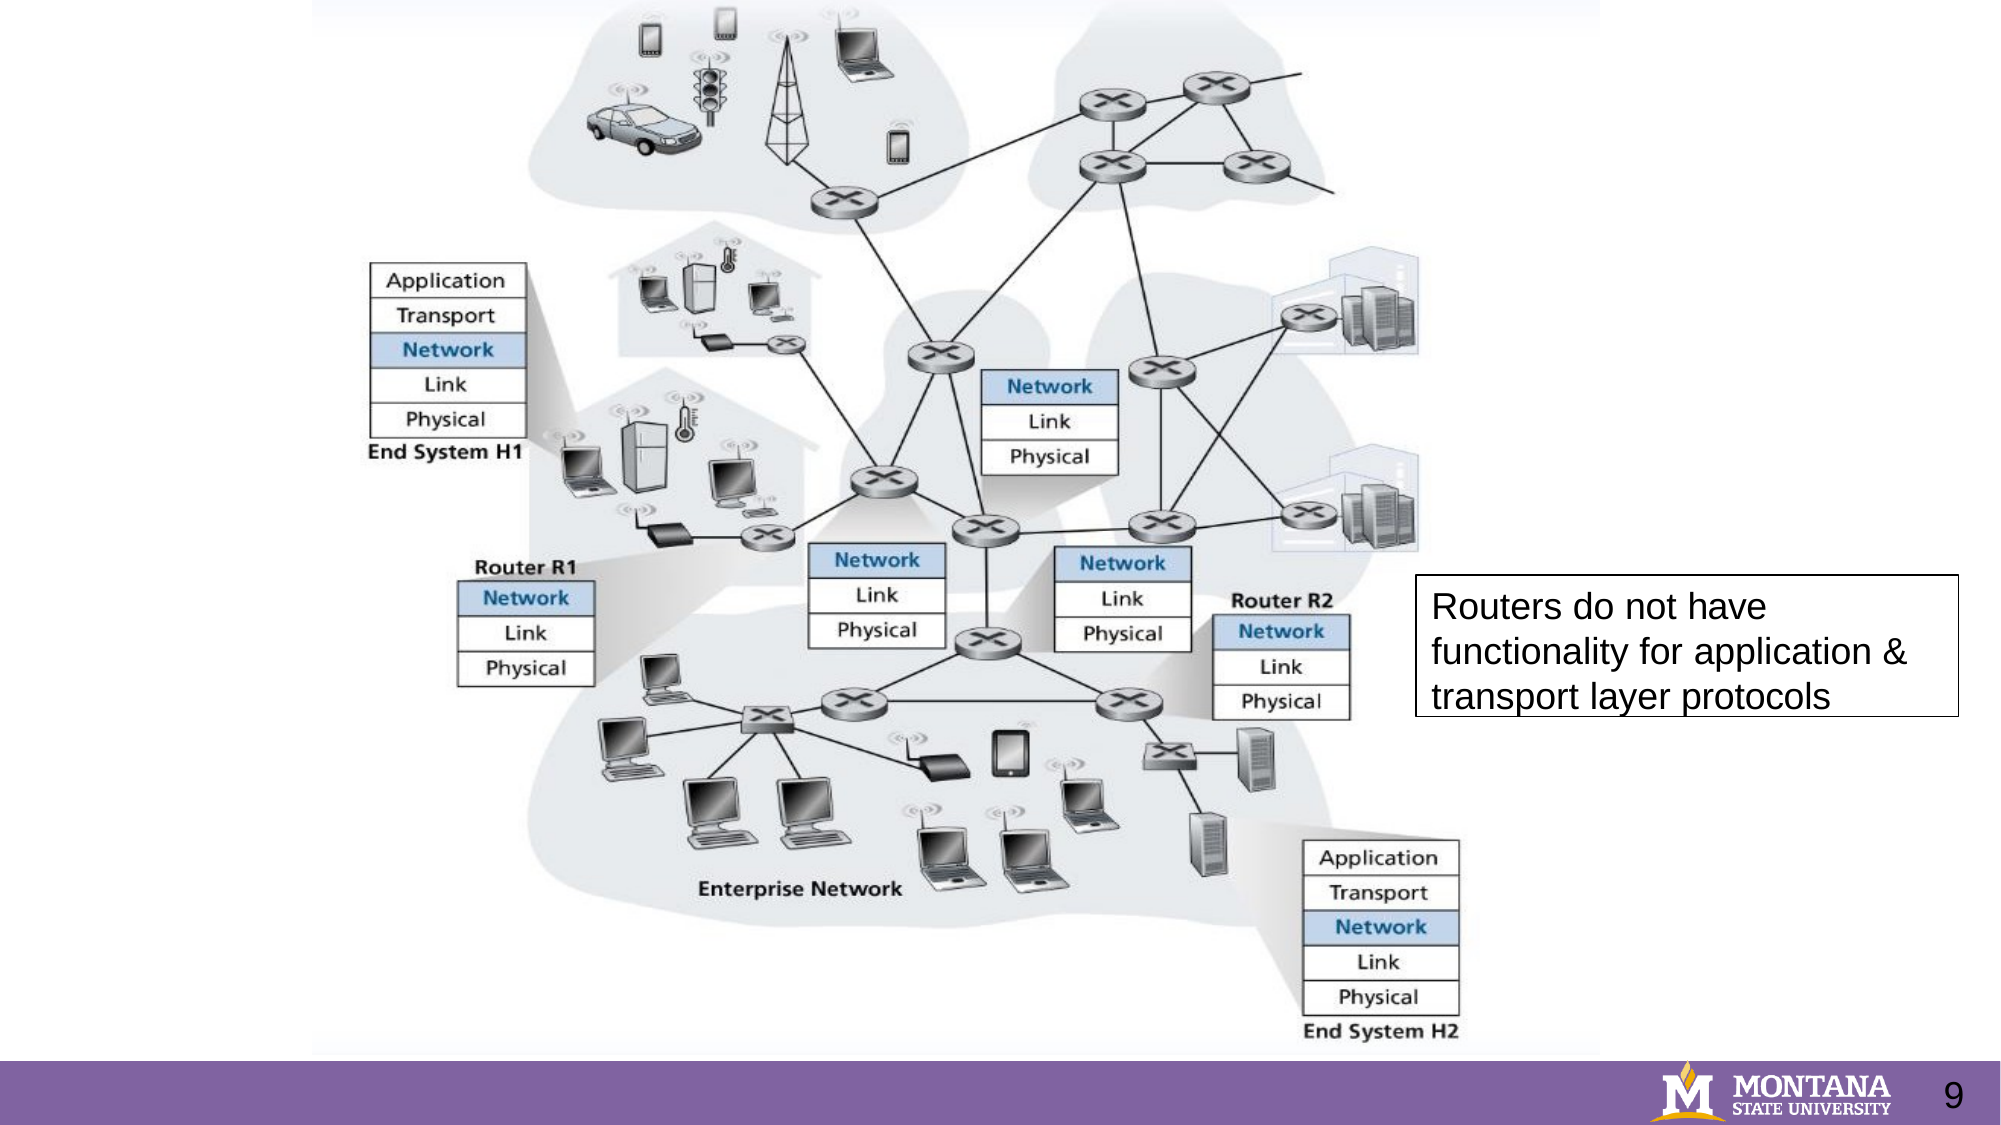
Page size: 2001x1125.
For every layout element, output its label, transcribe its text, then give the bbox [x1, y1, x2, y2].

picture [1650, 1060, 1891, 1122]
picture [312, 0, 1601, 1055]
slide_number 9 [1937, 1072, 1994, 1125]
text_box Routers do not have functionality for application & transport layer protocols [1603, 575, 1959, 717]
